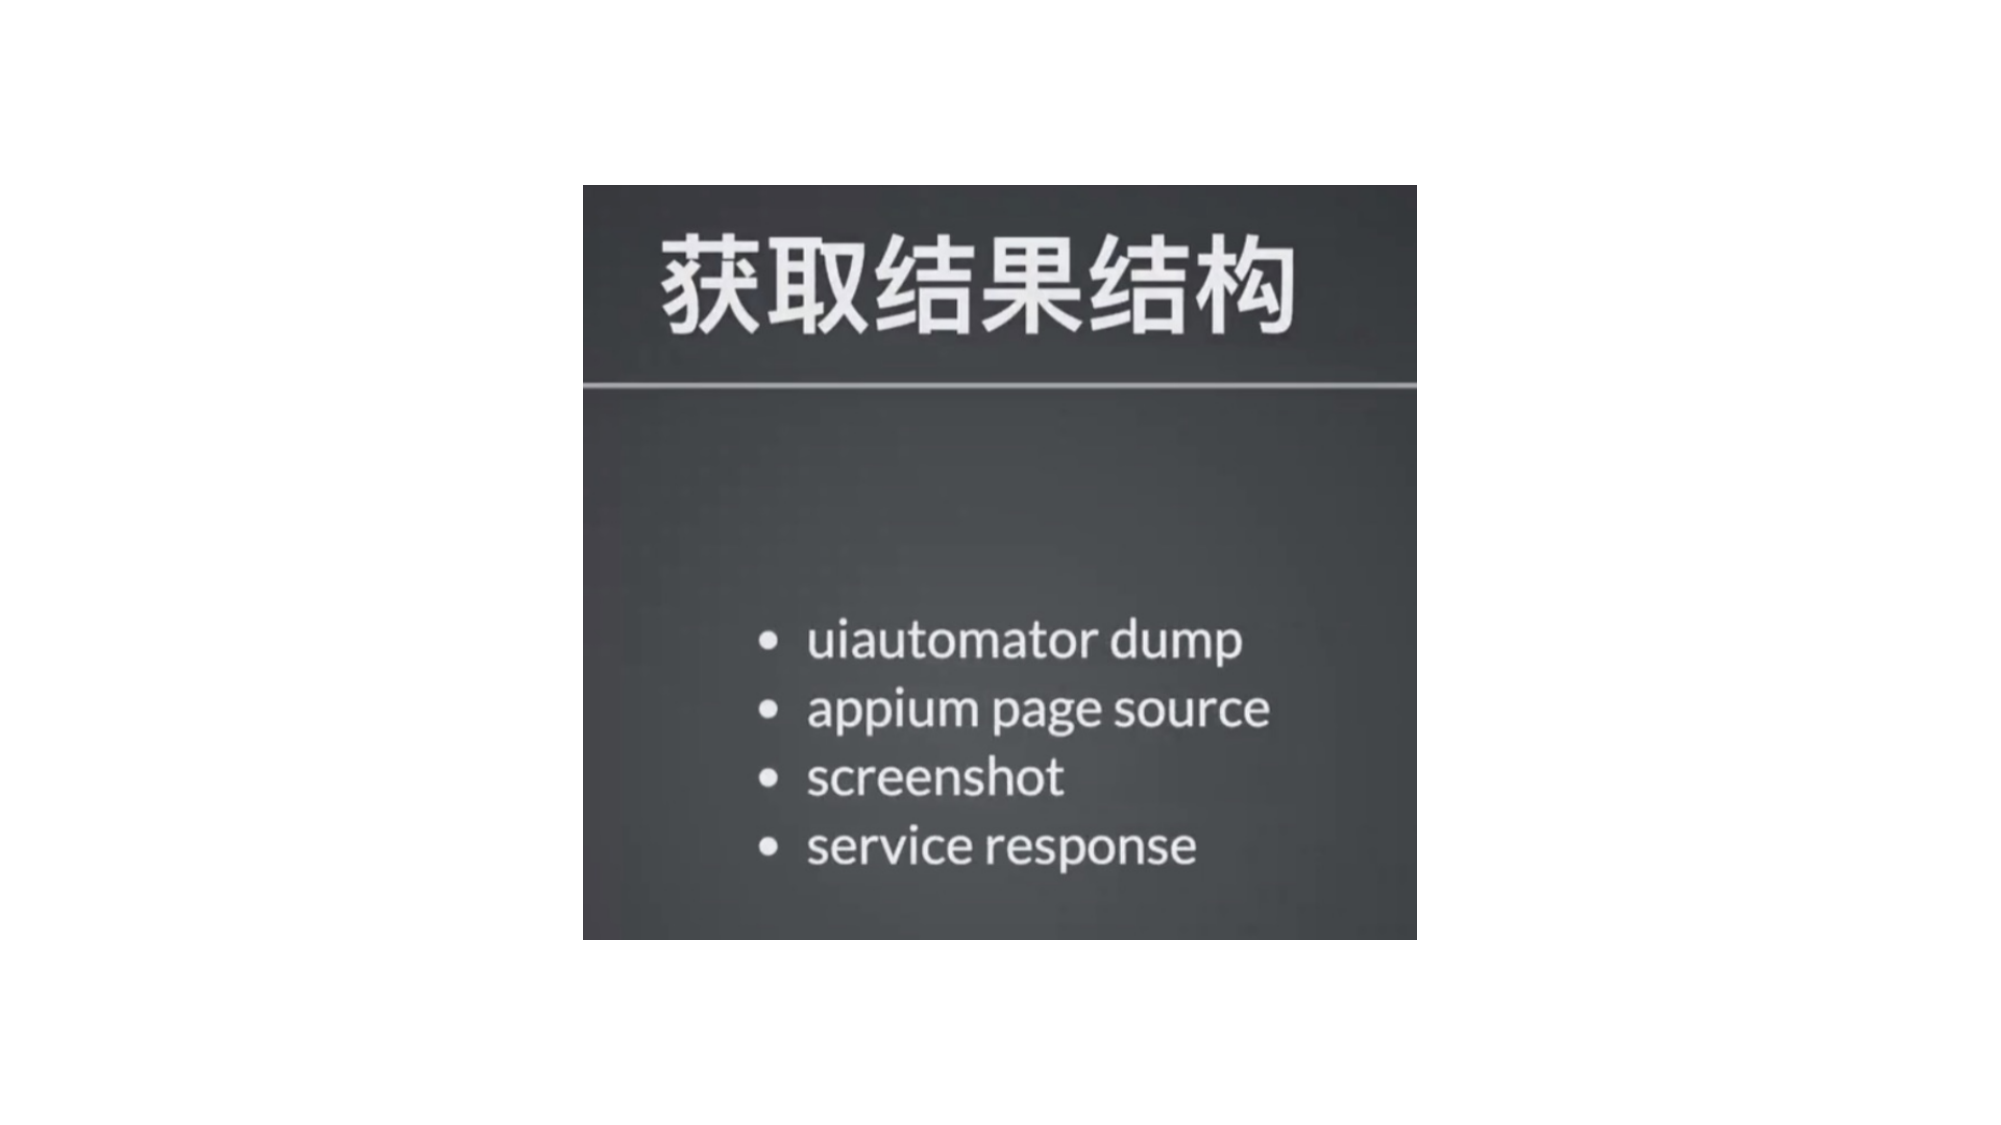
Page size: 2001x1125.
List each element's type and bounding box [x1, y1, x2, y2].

picture [583, 185, 1417, 940]
